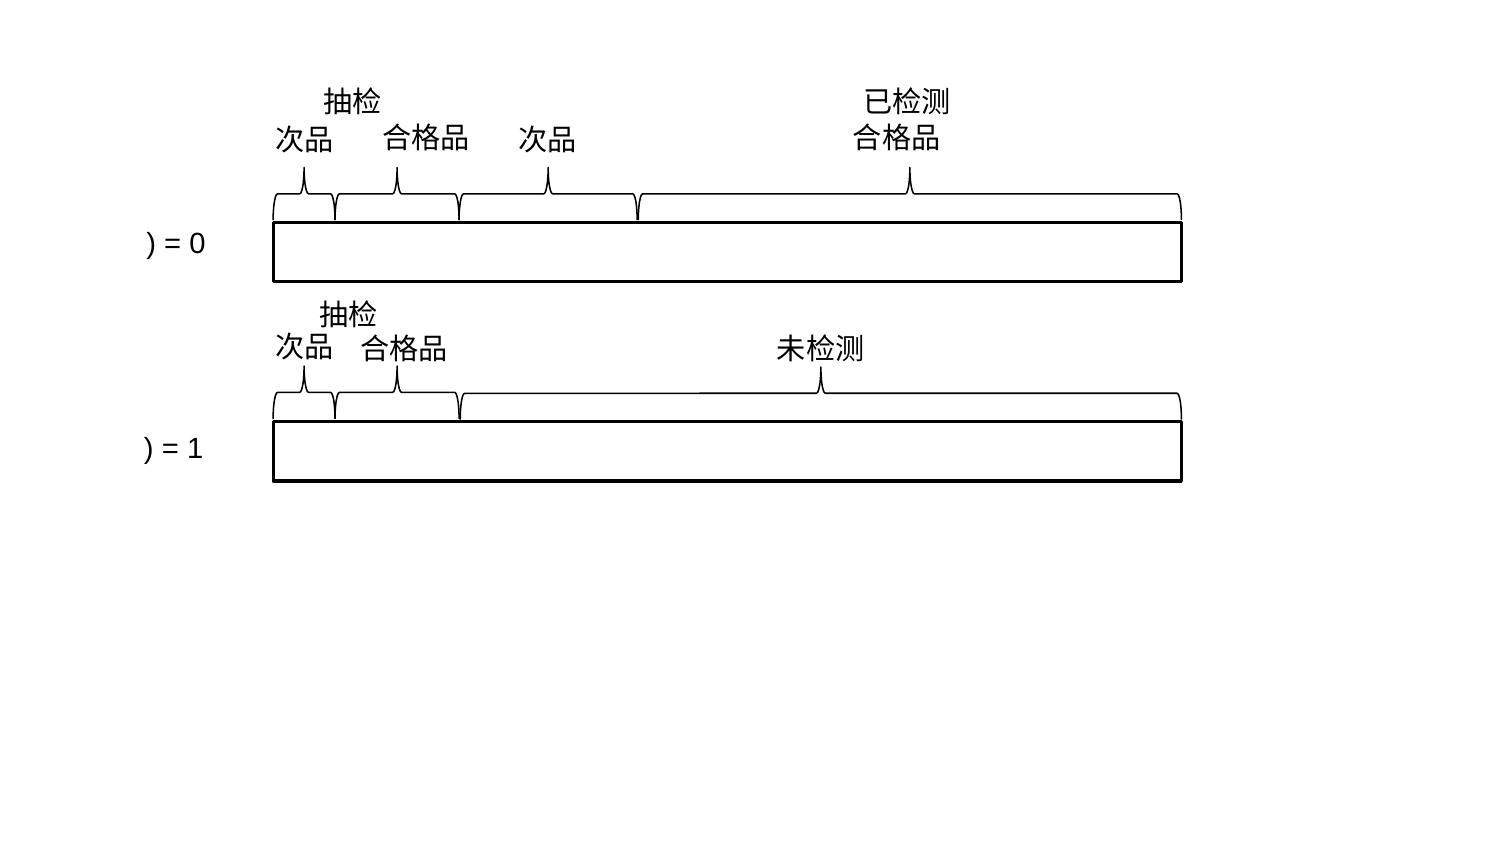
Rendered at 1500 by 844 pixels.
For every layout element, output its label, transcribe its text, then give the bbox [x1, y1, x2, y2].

text_box 已检测 [848, 76, 966, 127]
text_box 抽检 [308, 76, 397, 127]
text_box [458, 166, 638, 221]
text_box [272, 371, 336, 419]
text_box [271, 420, 1183, 483]
text_box [271, 221, 1183, 284]
text_box 次品 [503, 113, 593, 164]
text_box [334, 166, 459, 221]
text_box [335, 373, 460, 419]
text_box 次品 [260, 113, 349, 164]
text_box 次品 [260, 320, 349, 371]
text_box 未检测 [762, 322, 880, 373]
text_box [459, 373, 1183, 420]
text_box [272, 166, 335, 221]
text_box 抽检 [304, 288, 393, 323]
text_box 合格品 [345, 323, 463, 373]
text_box 合格品 [367, 112, 486, 162]
text_box 合格品 [838, 112, 956, 162]
text_box [637, 166, 1183, 221]
